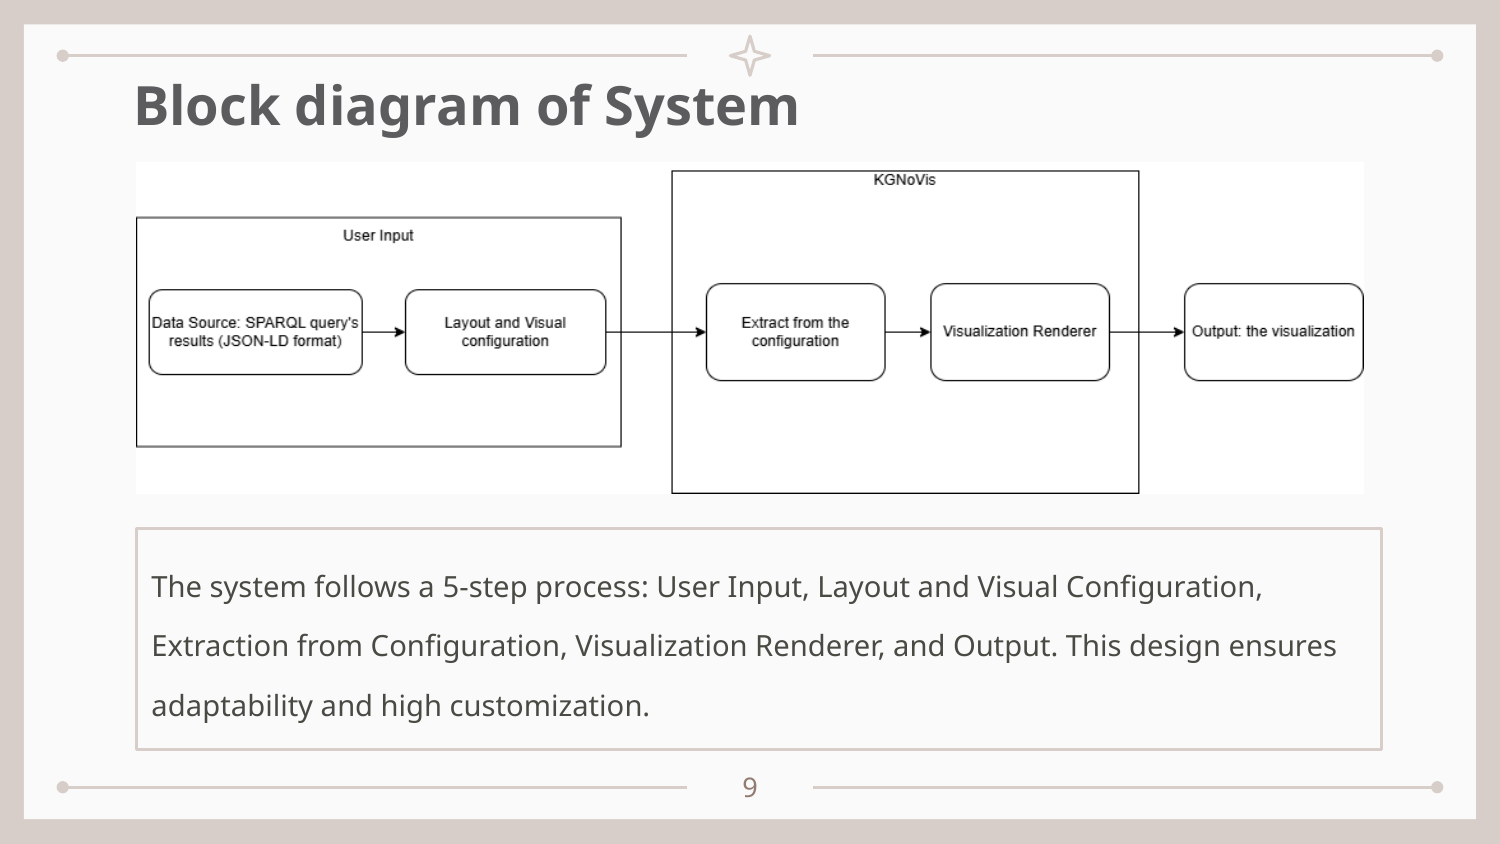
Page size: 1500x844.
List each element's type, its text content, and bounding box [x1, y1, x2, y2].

slide_number 9 [705, 755, 795, 810]
picture [136, 162, 1364, 494]
title Block diagram of System [118, 56, 1382, 151]
subtitle The system follows a 5-step process: User Input, Layout and Visual Configuration, Extraction from Configuration, Visualization Renderer, and Output. This design ensures adaptability and high customization. [136, 528, 1382, 750]
